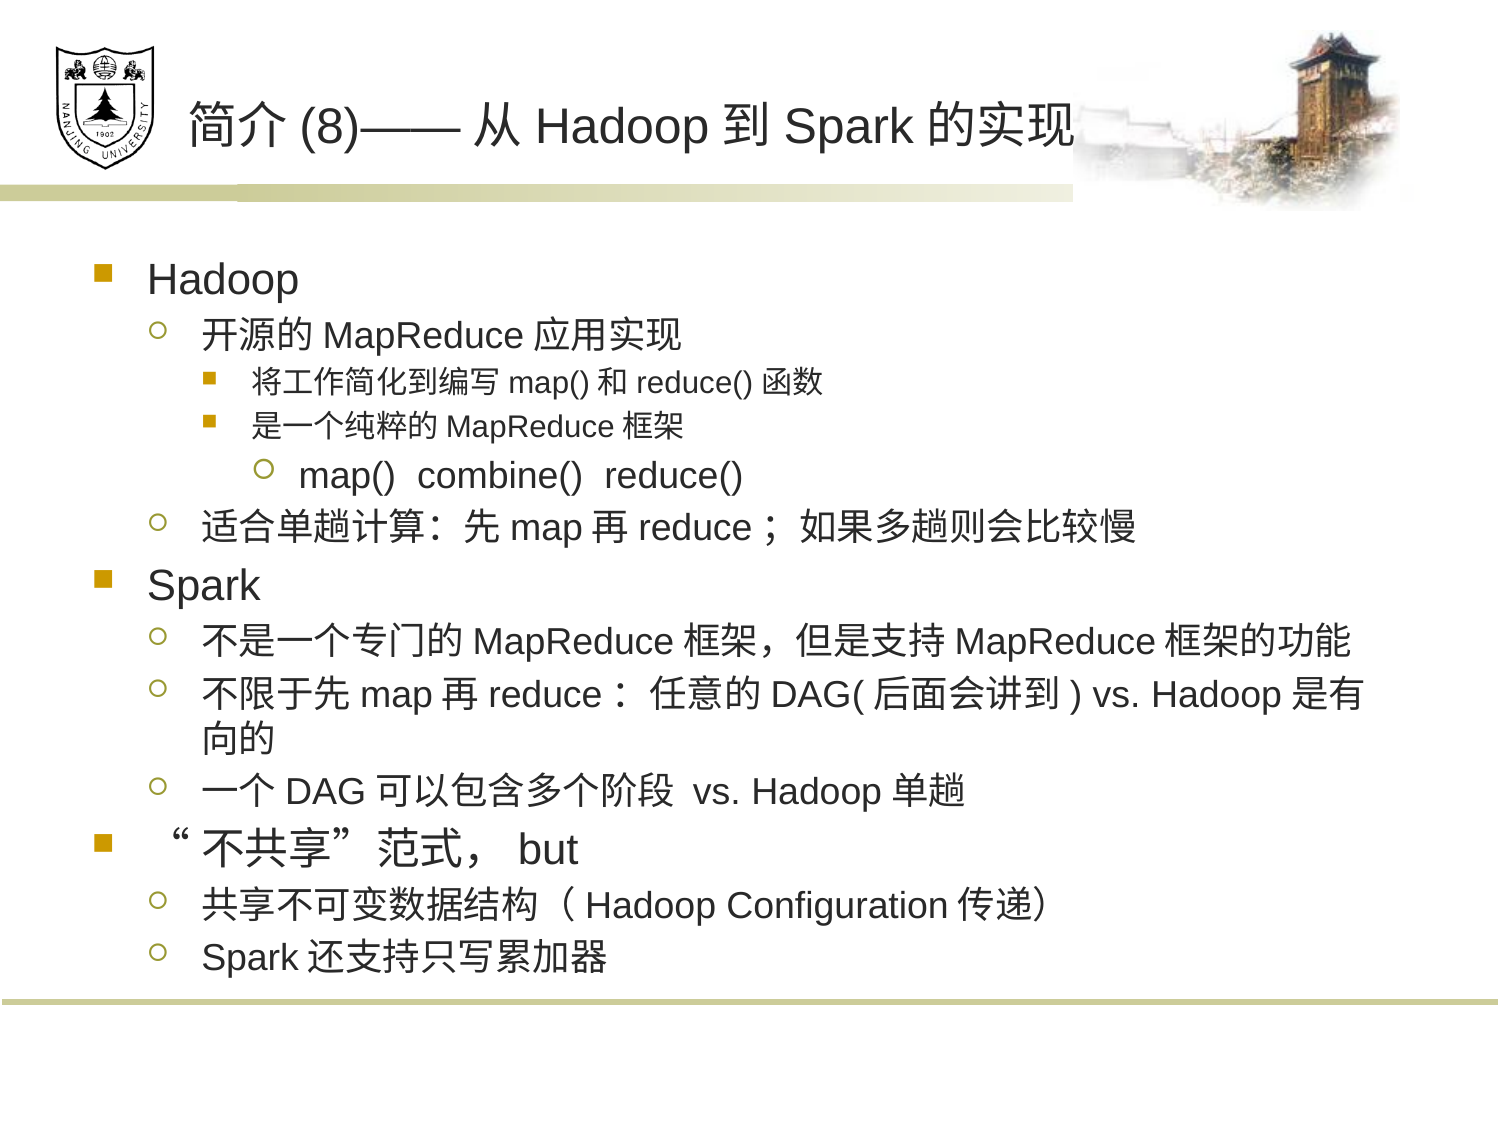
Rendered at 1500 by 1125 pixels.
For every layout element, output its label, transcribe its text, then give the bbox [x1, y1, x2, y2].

picture [2, 999, 1498, 1005]
picture [1073, 30, 1400, 211]
picture [50, 42, 160, 173]
title 简介(8)——从Hadoop到Spark的实现 [171, 66, 1093, 161]
list Hadoop 开源的MapReduce应用实现 将工作简化到编写map()和reduce()函数 是一个纯粹的MapReduce框架 map() combine() reduce() 适合单趟计算：先map再reduce；如果多趟则会比较慢 Spark 不是一个专门的MapReduce框架，但是支持MapReduce框架的功能 不限于先map再reduce：任意的DAG(后面会讲到) vs. Hadoop是有向的 一个DAG可以包含多个阶段 vs. Hadoop单趟 “不共享”范式，but 共享不可变数据结构（Hadoop Configuration传递） Spark还支持只写累加器 [76, 243, 1413, 965]
